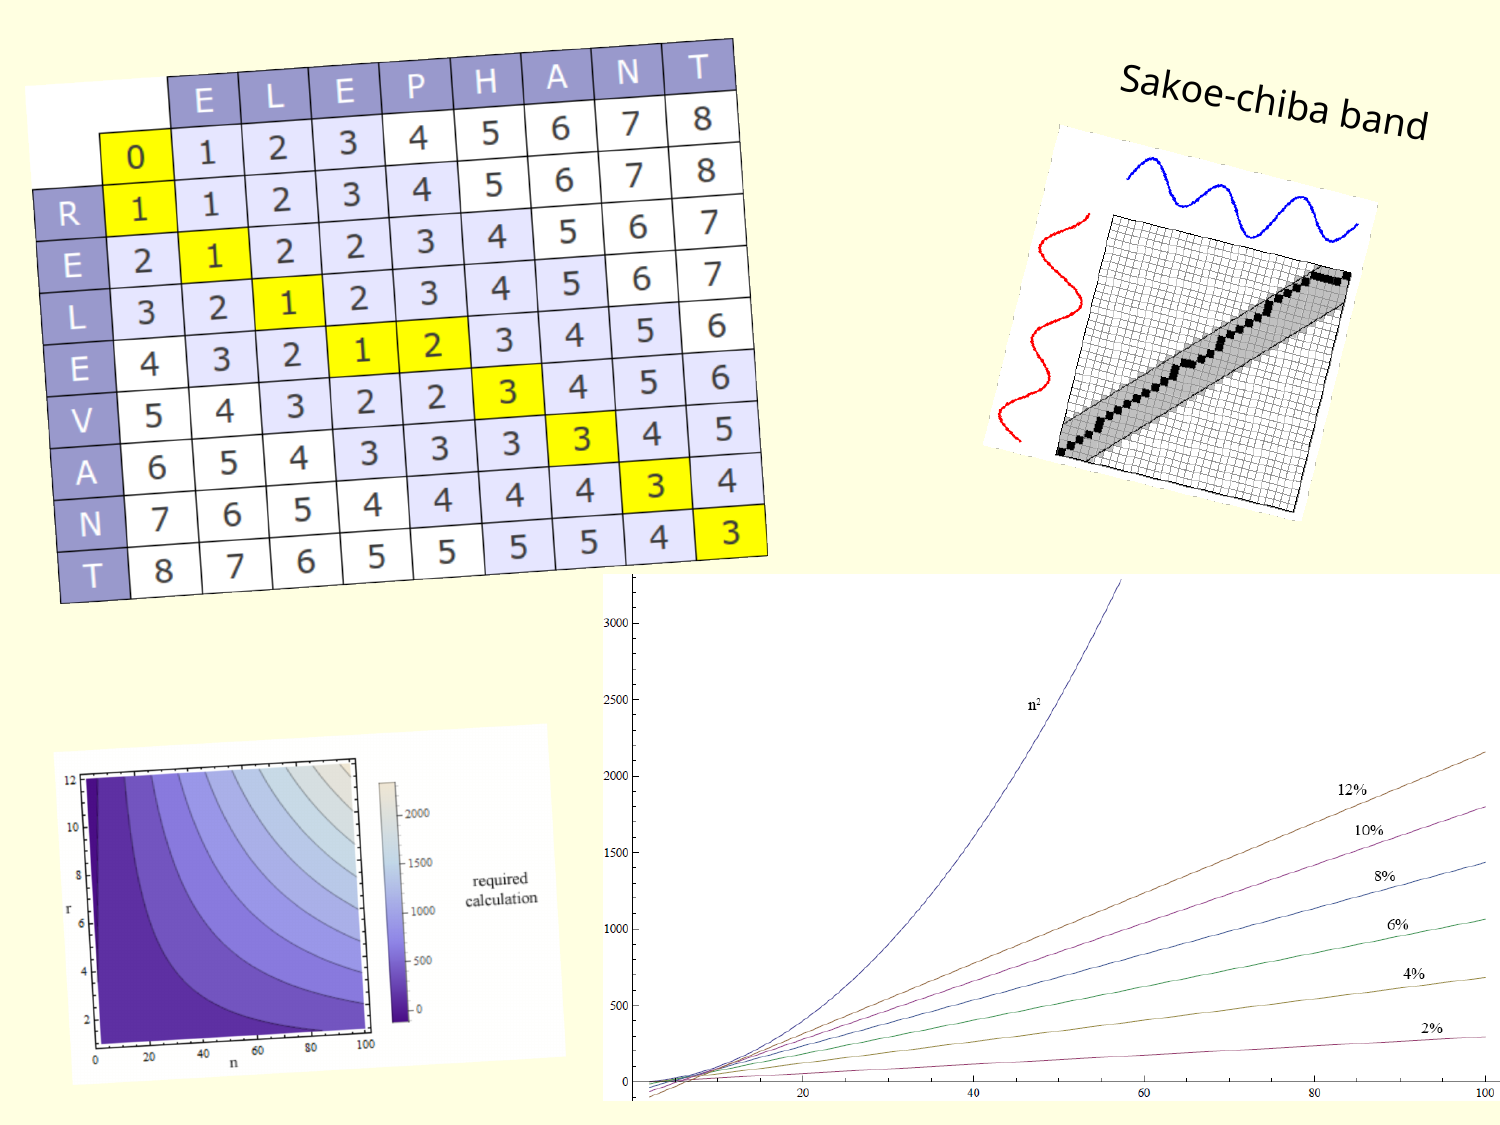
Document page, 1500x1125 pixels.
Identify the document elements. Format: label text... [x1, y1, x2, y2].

text_box Sakoe-chiba band [1101, 43, 1449, 160]
picture [983, 125, 1378, 521]
picture [26, 38, 1500, 1101]
picture [54, 724, 565, 1084]
